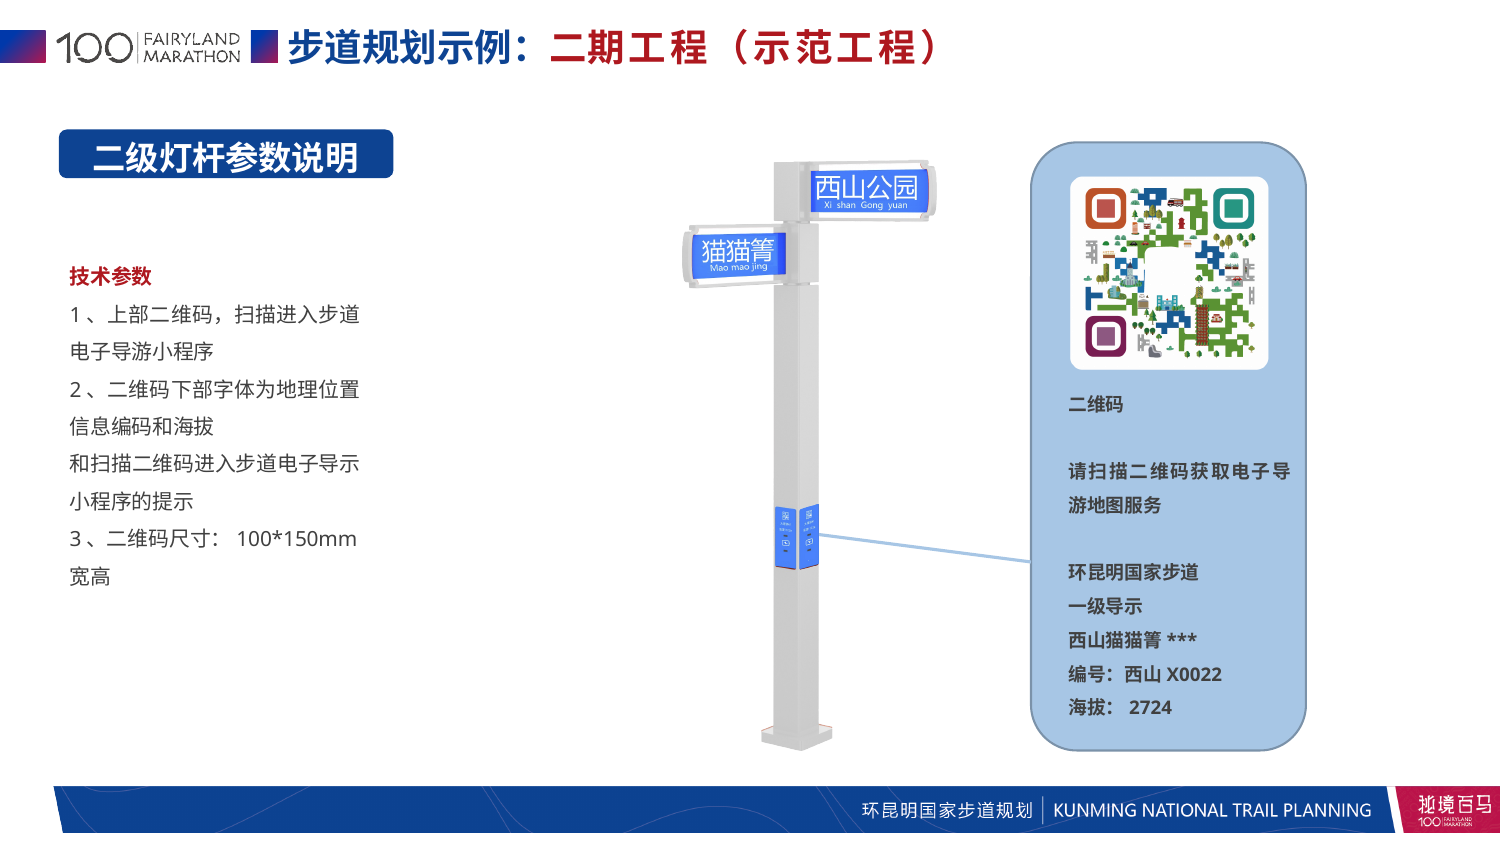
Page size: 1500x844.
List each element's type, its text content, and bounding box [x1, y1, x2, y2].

text_box [1029, 141, 1307, 752]
text_box [57, 128, 78, 180]
picture [44, 19, 252, 74]
picture [1061, 167, 1274, 378]
text_box 二级灯杆参数说明 [78, 109, 498, 185]
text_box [682, 63, 937, 751]
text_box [937, 531, 1031, 562]
text_box 步道规划示例：二期工程（示范工程）期 [287, 21, 1380, 69]
picture [53, 786, 1500, 833]
text_box 二维码 请扫描二维码获取电子导游地图服务 环昆明国家步道 一级导示 西山猫猫箐*** 编号：西山X0022 海拔：2724 [1053, 373, 1306, 726]
text_box 技术参数 1、上部二维码，扫描进入步道电子导游小程序 2、二维码下部字体为地理位置信息编码和海拔 和扫描二维码进入步道电子导示小程序的提示 3、二维码尺寸：100*150mm宽高 [54, 244, 376, 596]
